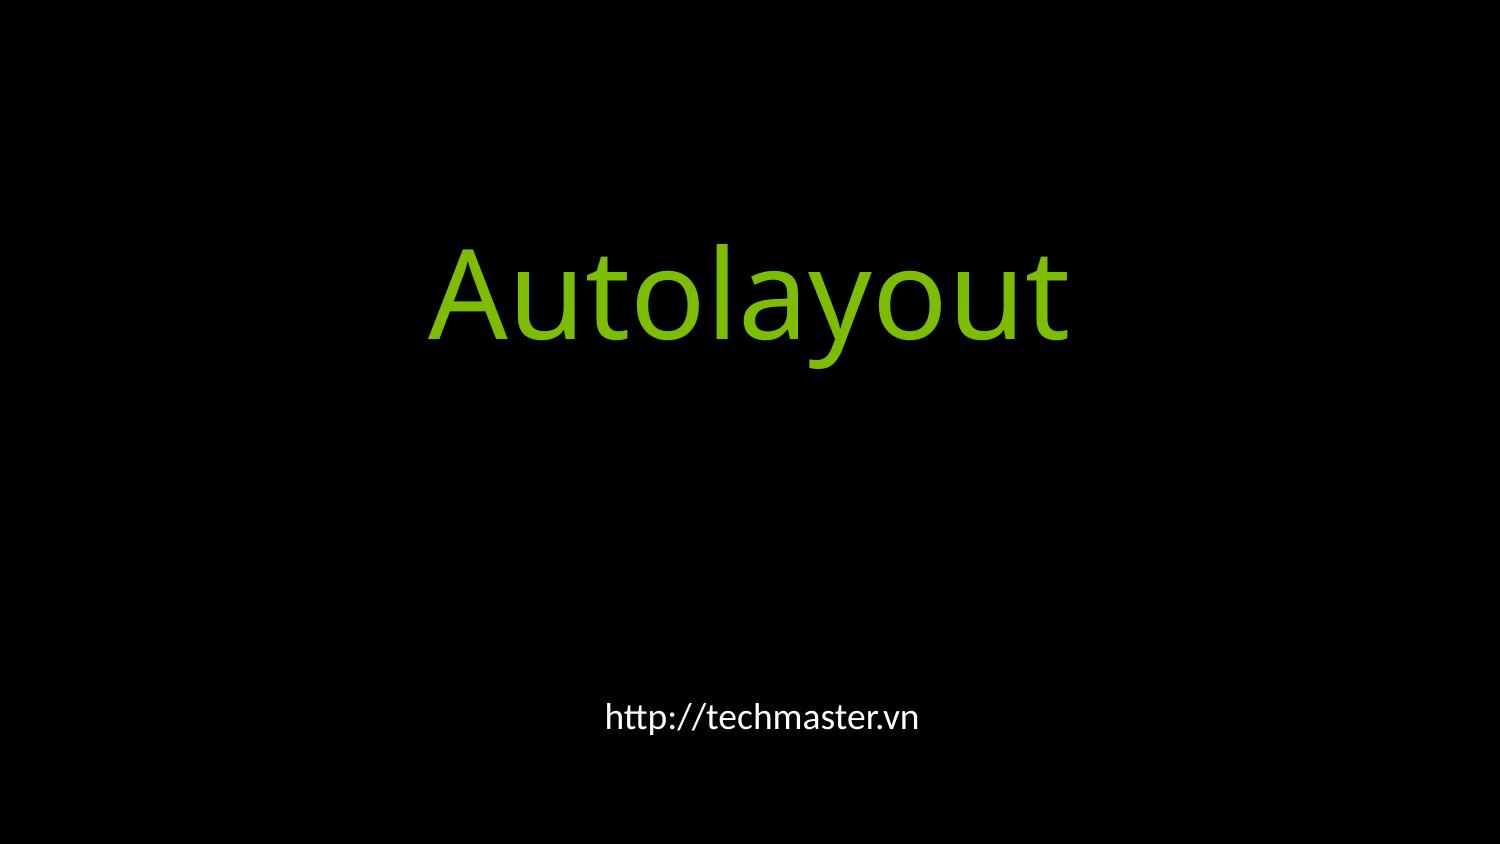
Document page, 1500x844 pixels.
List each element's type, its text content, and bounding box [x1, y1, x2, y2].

text_box http://techmaster.vn [589, 684, 935, 745]
text_box Autolayout [112, 146, 1388, 497]
